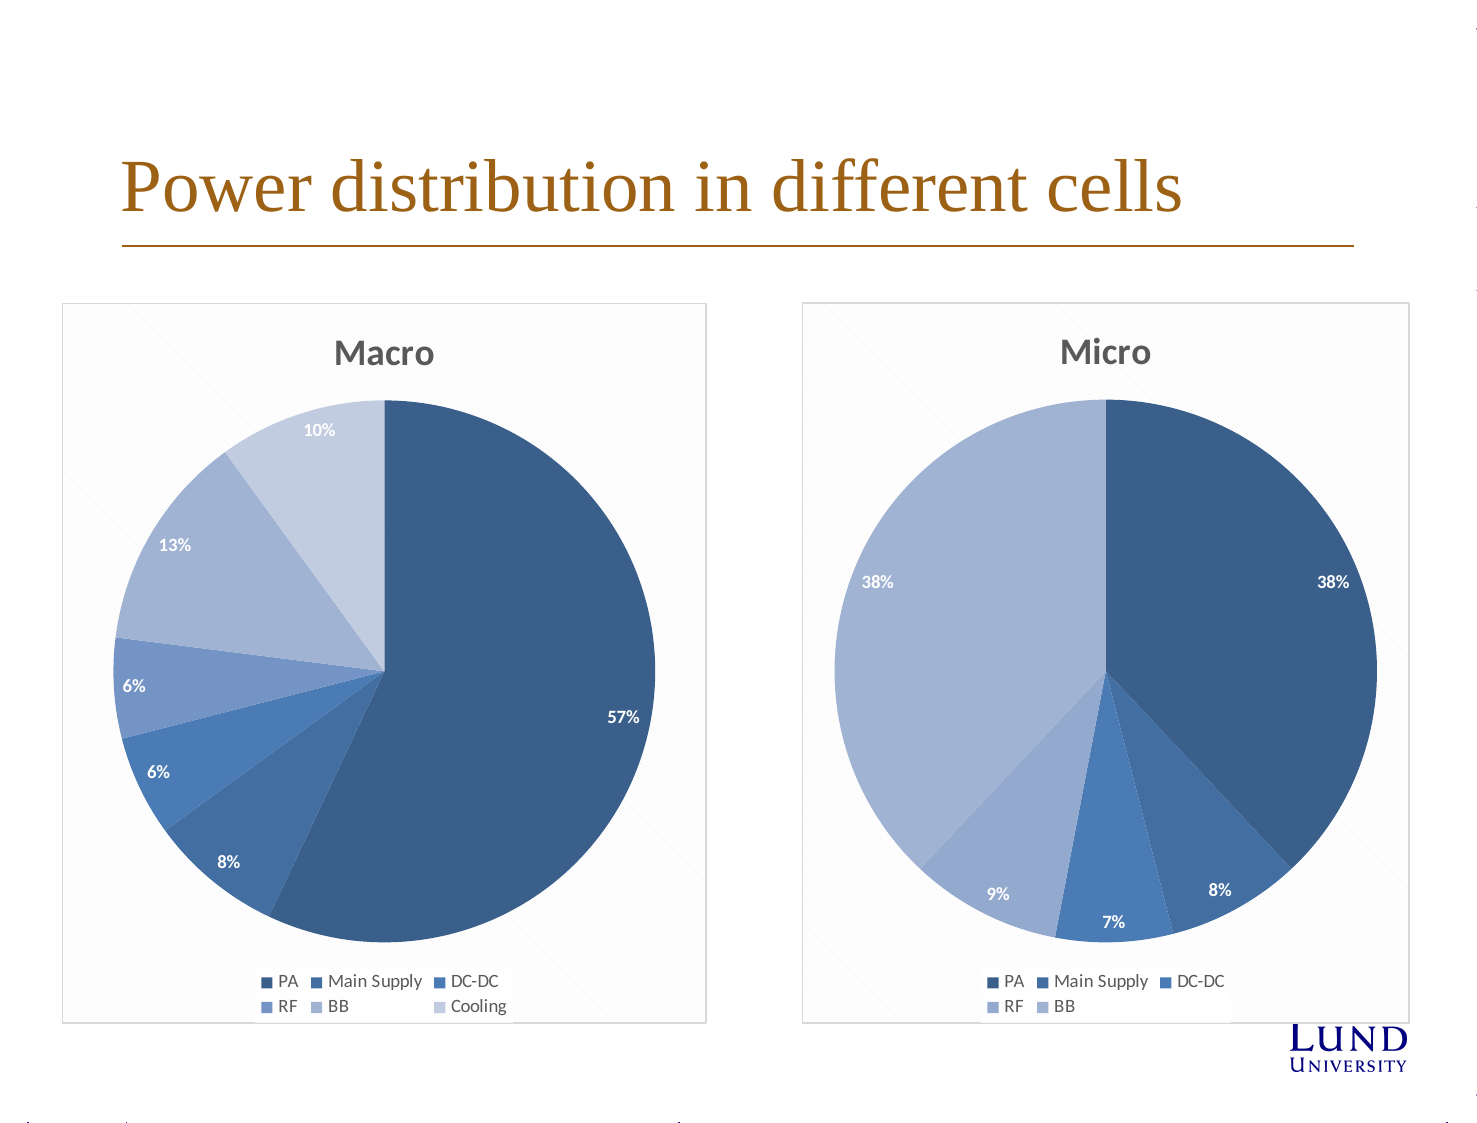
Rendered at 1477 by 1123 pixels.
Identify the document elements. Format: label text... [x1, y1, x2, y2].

chart [61, 302, 708, 1024]
chart [801, 301, 1411, 1024]
picture [1290, 1024, 1407, 1072]
title Power distribution in different cells [105, 46, 1354, 234]
